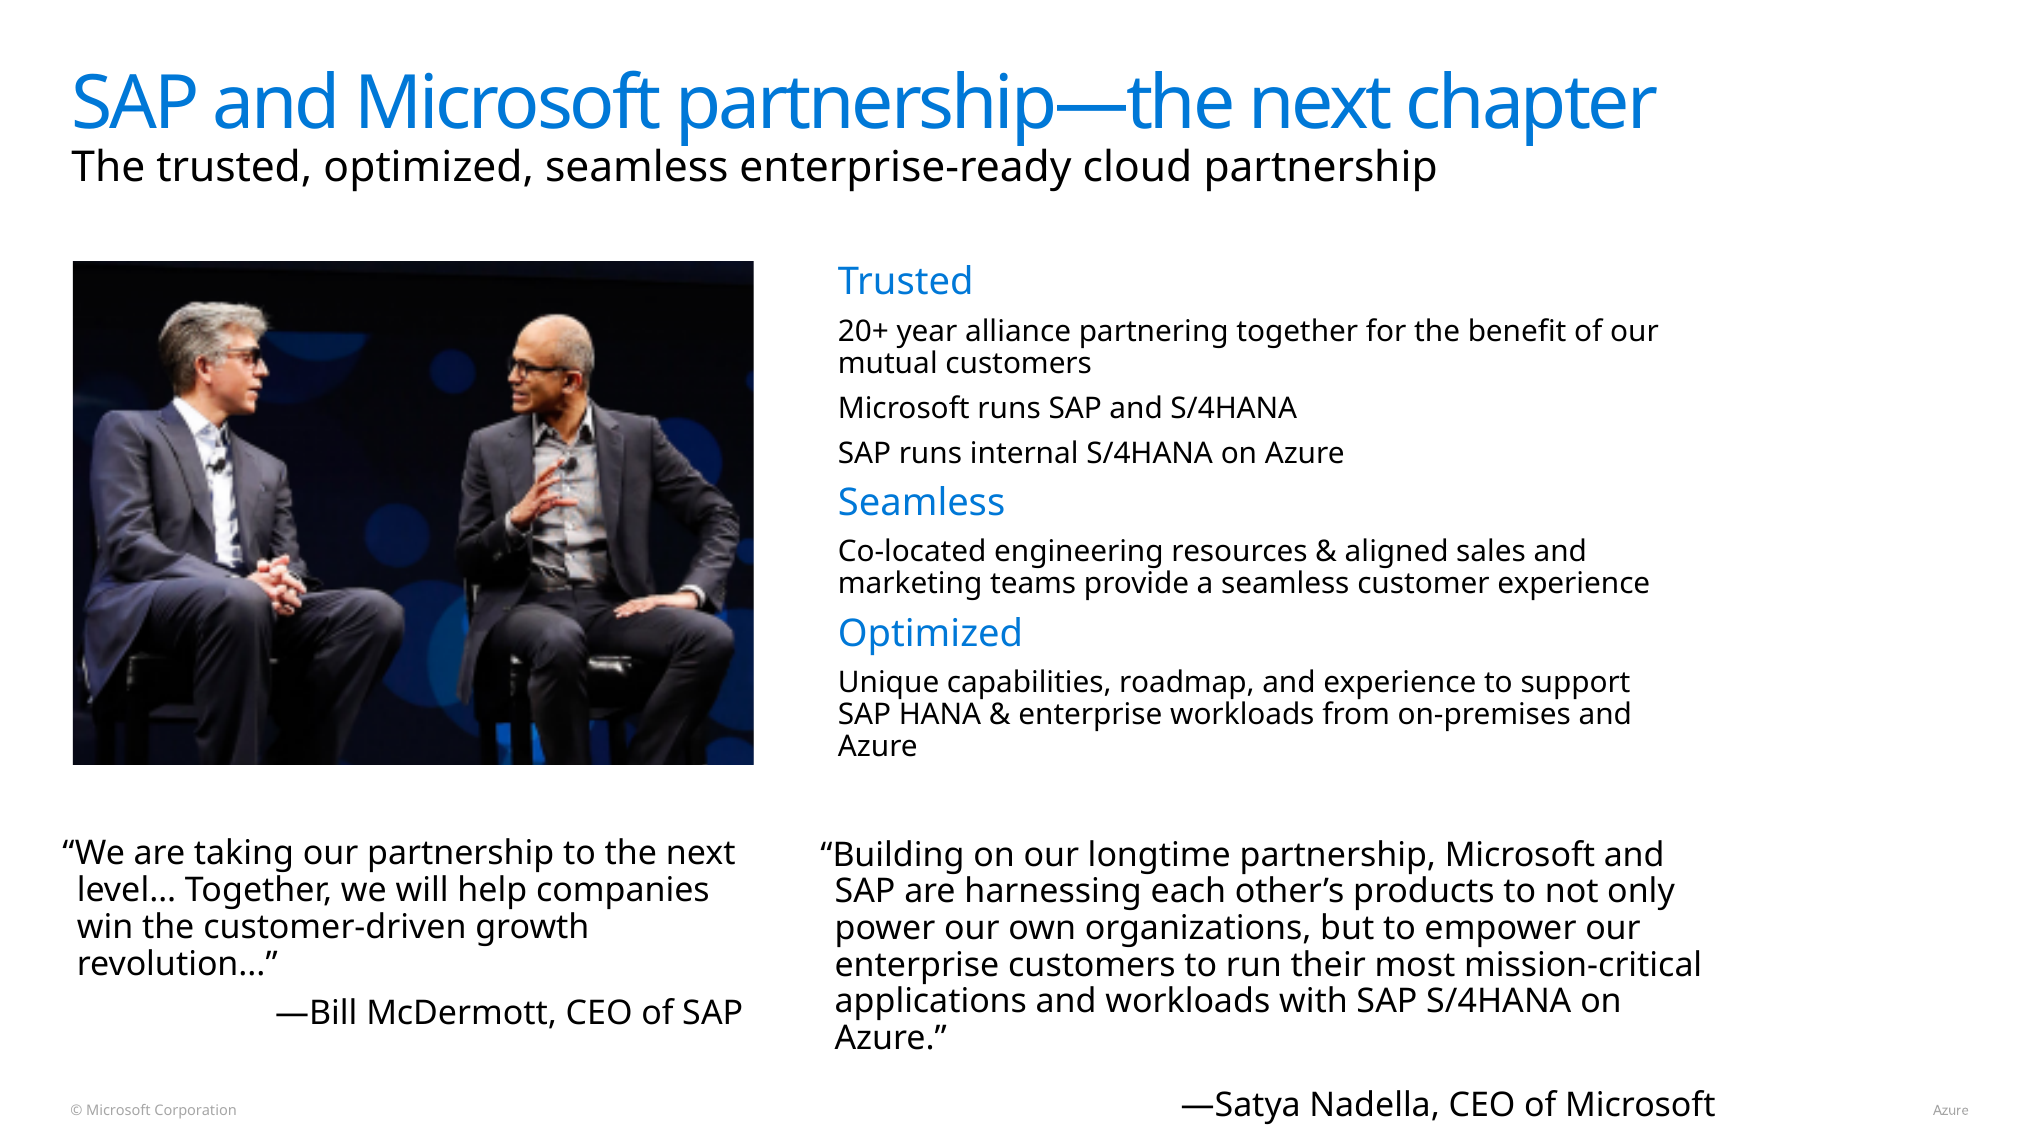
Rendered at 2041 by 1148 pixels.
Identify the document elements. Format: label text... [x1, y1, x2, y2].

title SAP and Microsoft partnership—the next chapter The trusted, optimized, seamless enterprise-ready cloud partnership [71, 37, 1969, 165]
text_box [72, 261, 1702, 765]
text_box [62, 827, 1717, 1097]
